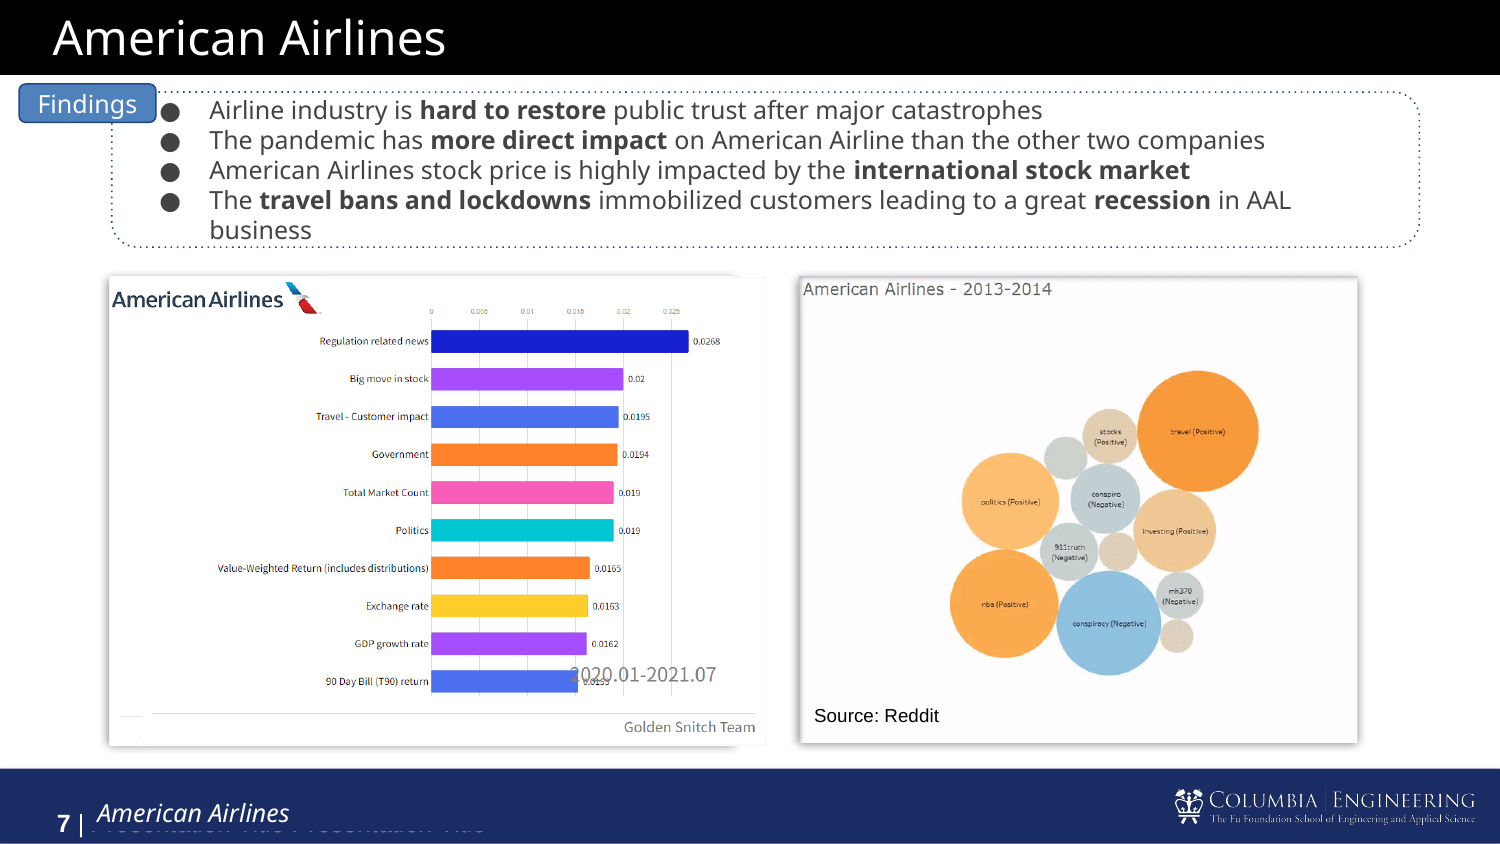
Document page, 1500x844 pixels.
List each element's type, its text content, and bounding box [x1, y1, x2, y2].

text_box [18, 83, 1420, 248]
picture [1175, 787, 1475, 825]
picture [108, 276, 767, 746]
text_box American Airlines [82, 793, 492, 832]
title American Airlines [37, 0, 750, 82]
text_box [798, 276, 1358, 746]
